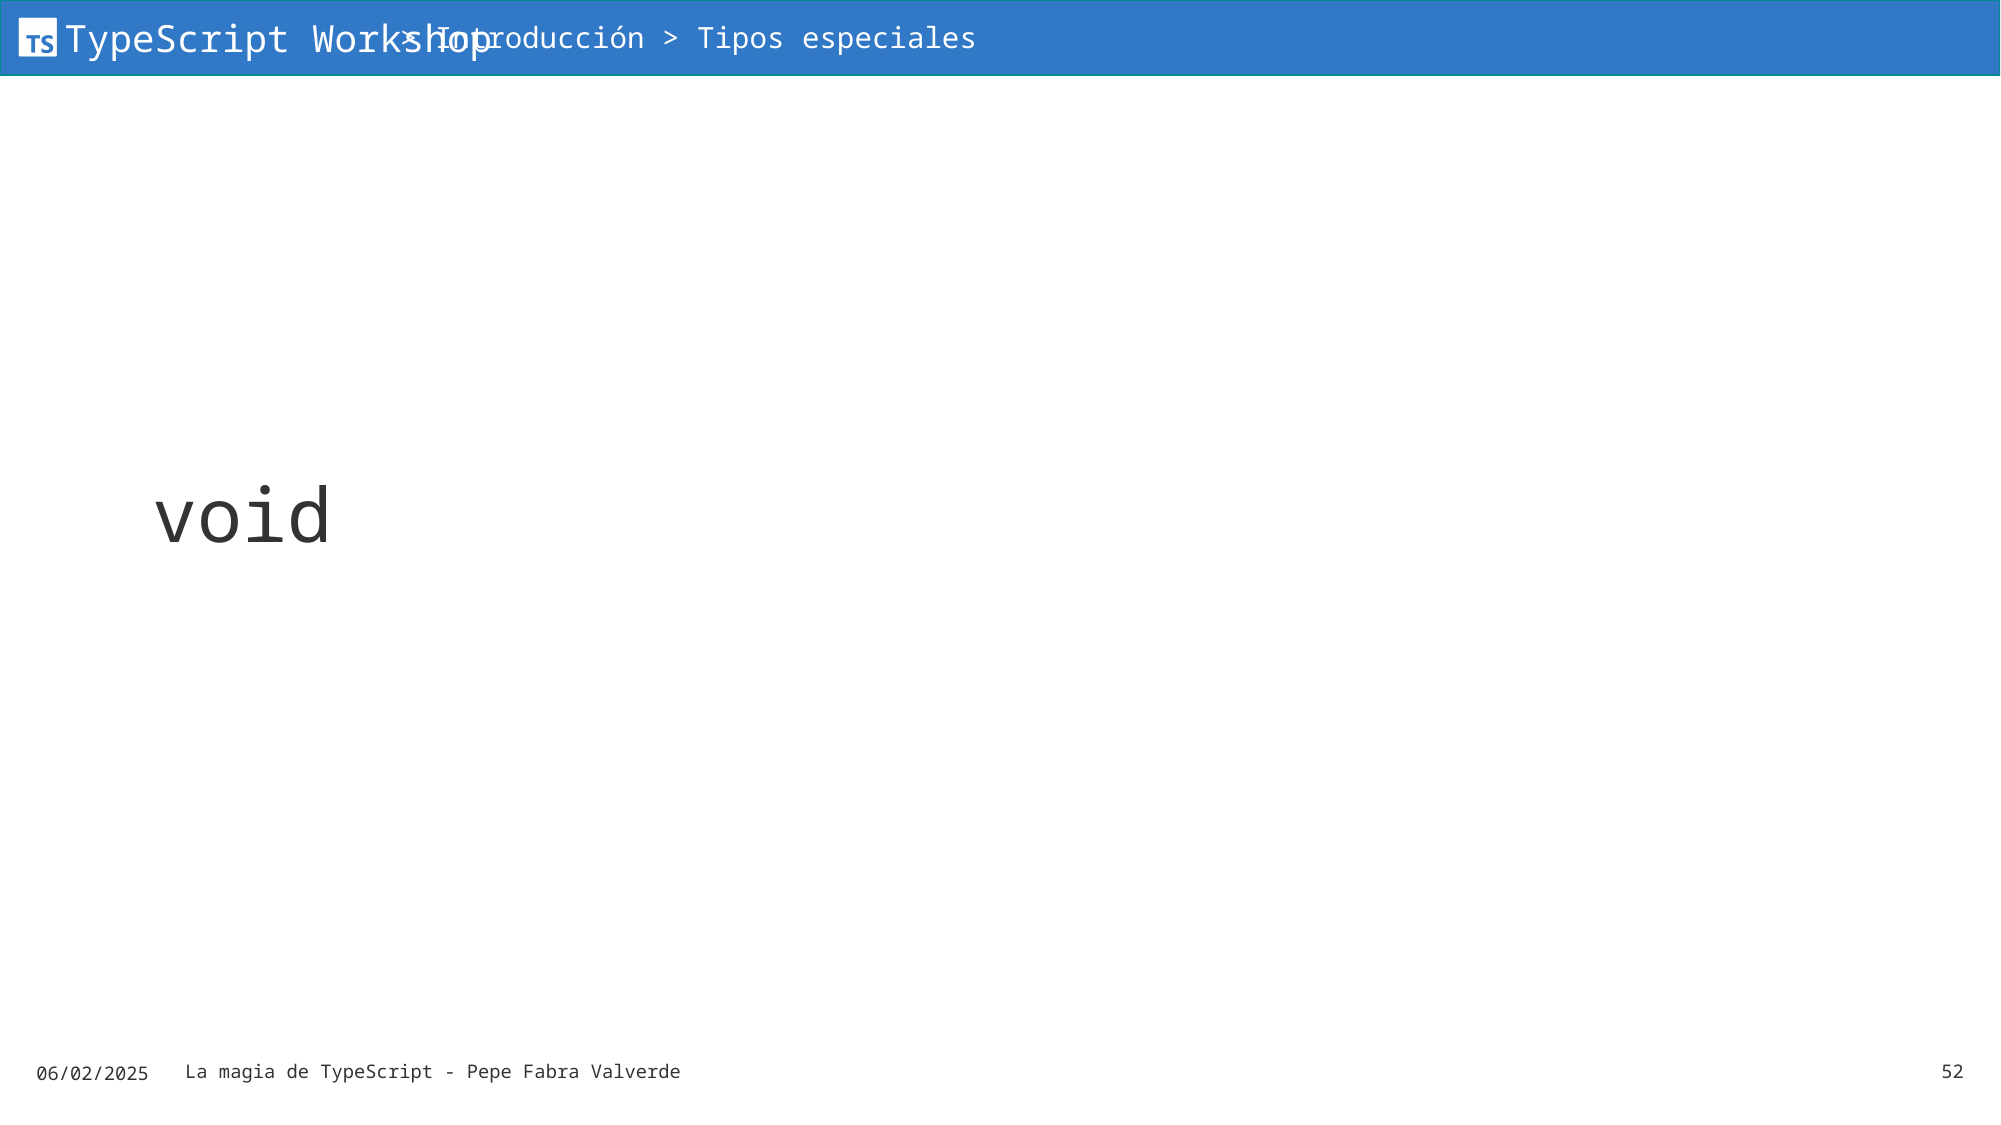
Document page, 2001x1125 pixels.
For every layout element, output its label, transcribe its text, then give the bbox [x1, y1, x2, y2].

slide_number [21, 1042, 165, 1103]
text_box > Introducción > Tipos especiales [385, 11, 1886, 62]
slide_number 52 [1528, 1042, 1979, 1103]
picture [16, 15, 59, 59]
footer La magia de TypeScript - Pepe Fabra Valverde [170, 1042, 846, 1103]
title void [137, 171, 1863, 565]
